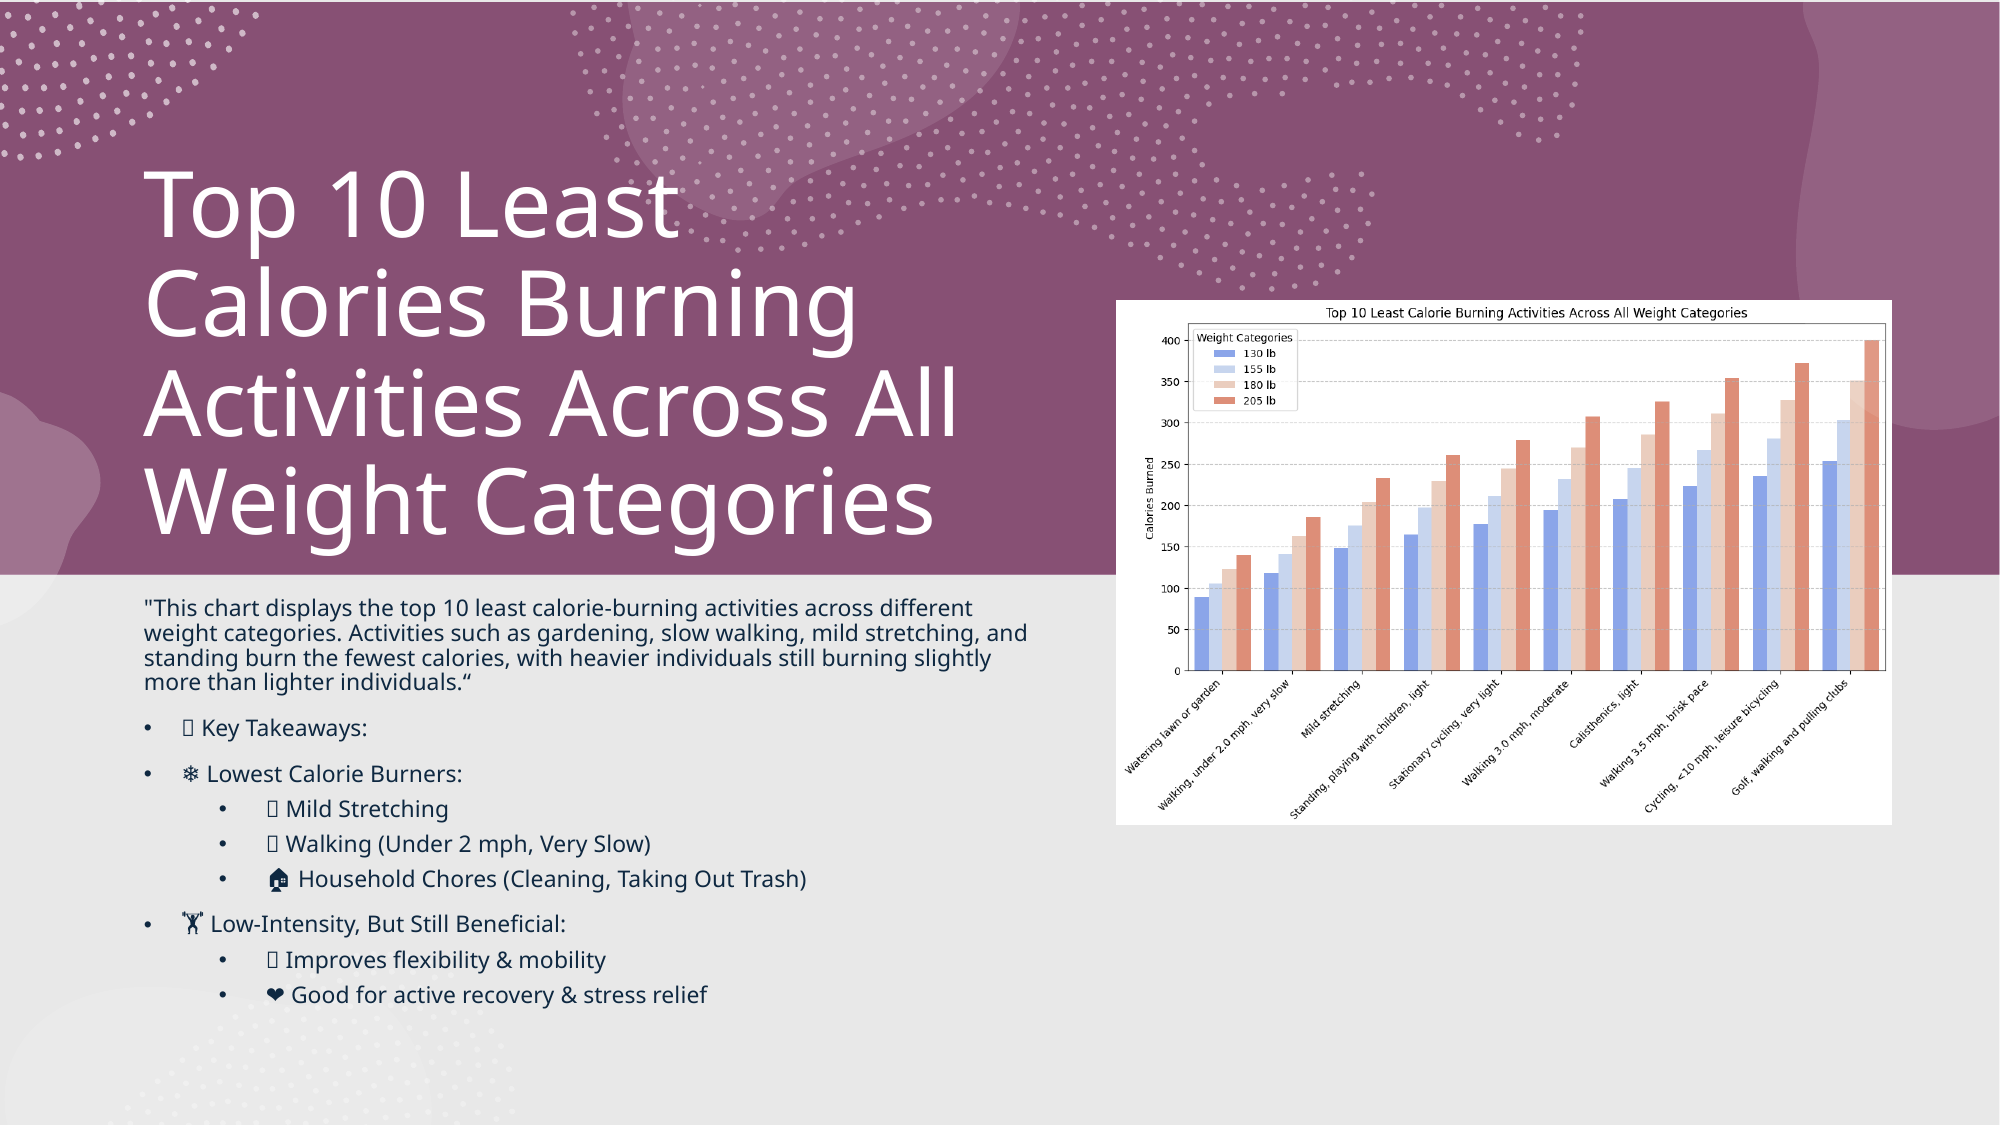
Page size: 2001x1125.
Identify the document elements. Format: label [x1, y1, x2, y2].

text_box [0, 0, 2000, 1125]
